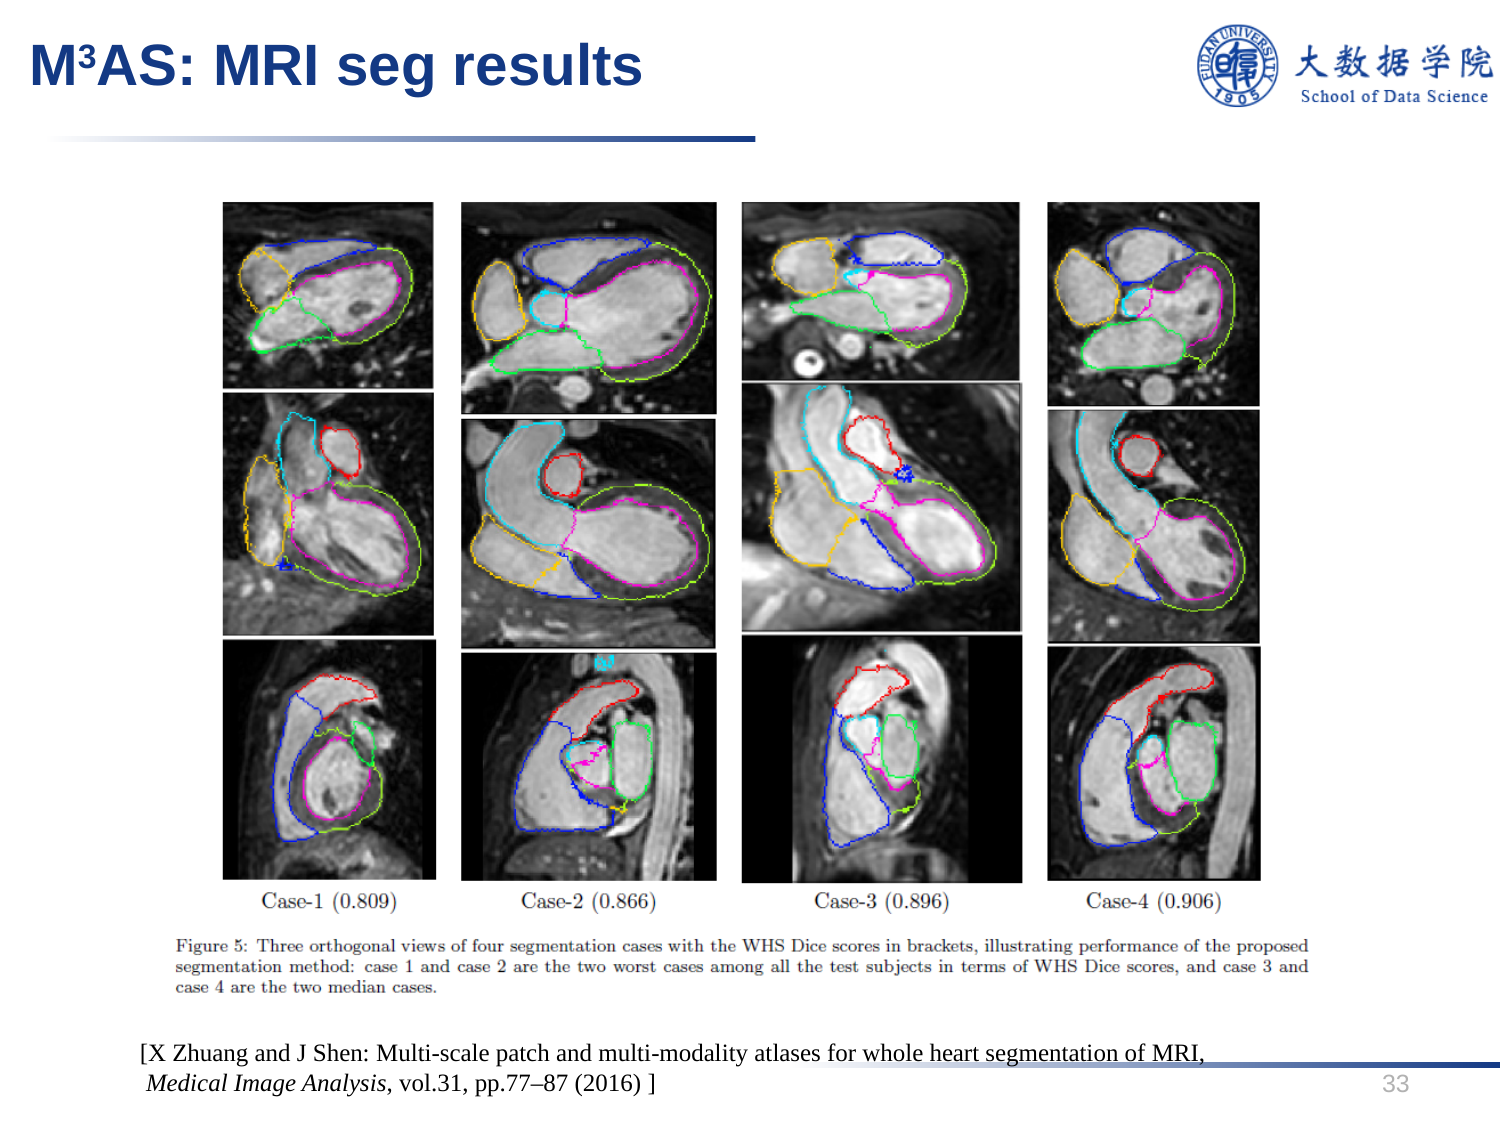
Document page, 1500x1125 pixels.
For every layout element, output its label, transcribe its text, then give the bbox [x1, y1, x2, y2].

title M3AS: MRI seg results [0, 0, 1500, 125]
slide_number 33 [1250, 1062, 1425, 1103]
text_box [X Zhuang and J Shen: Multi-scale patch and multi-modality atlases for whole heart segmentation of MRI, Medical Image Analysis, vol.31, pp.77–87 (2016) ] [124, 1029, 1250, 1104]
picture [166, 193, 1318, 994]
